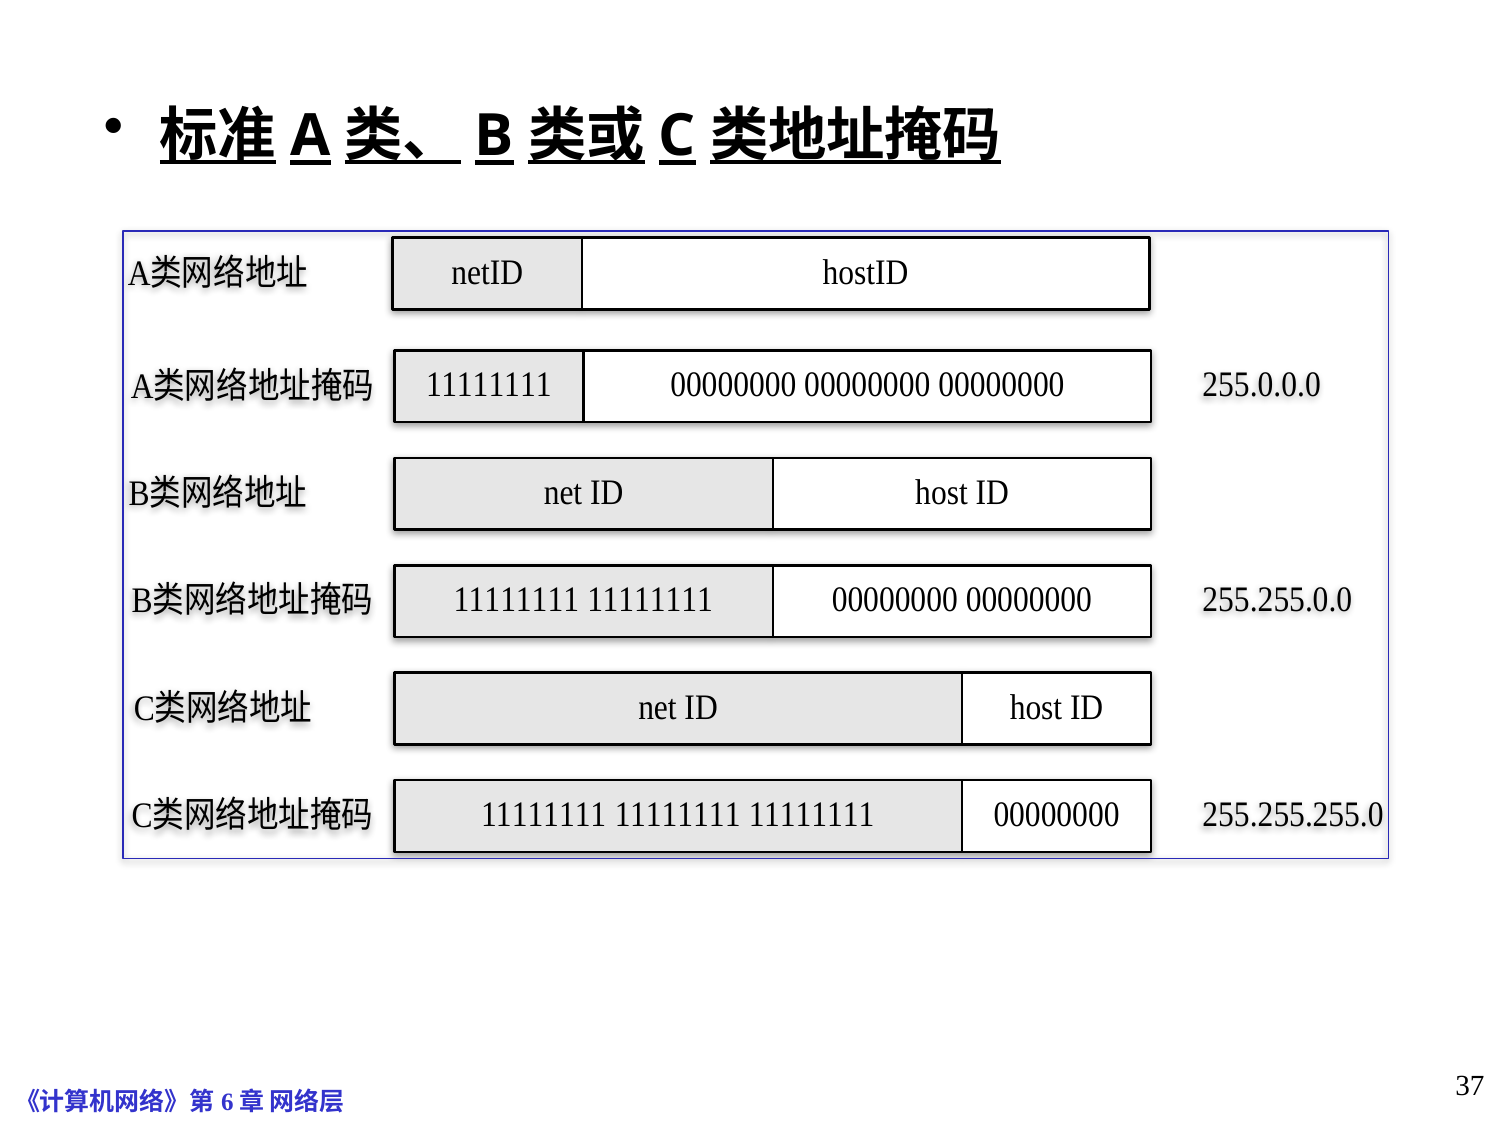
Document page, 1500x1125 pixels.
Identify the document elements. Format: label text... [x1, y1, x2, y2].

list 标准A类、B类或C类地址掩码 [88, 89, 1436, 835]
picture [123, 231, 1388, 858]
slide_number 37 [1187, 1058, 1500, 1125]
footer 《计算机网络》第6章 网络层 [0, 1047, 876, 1125]
